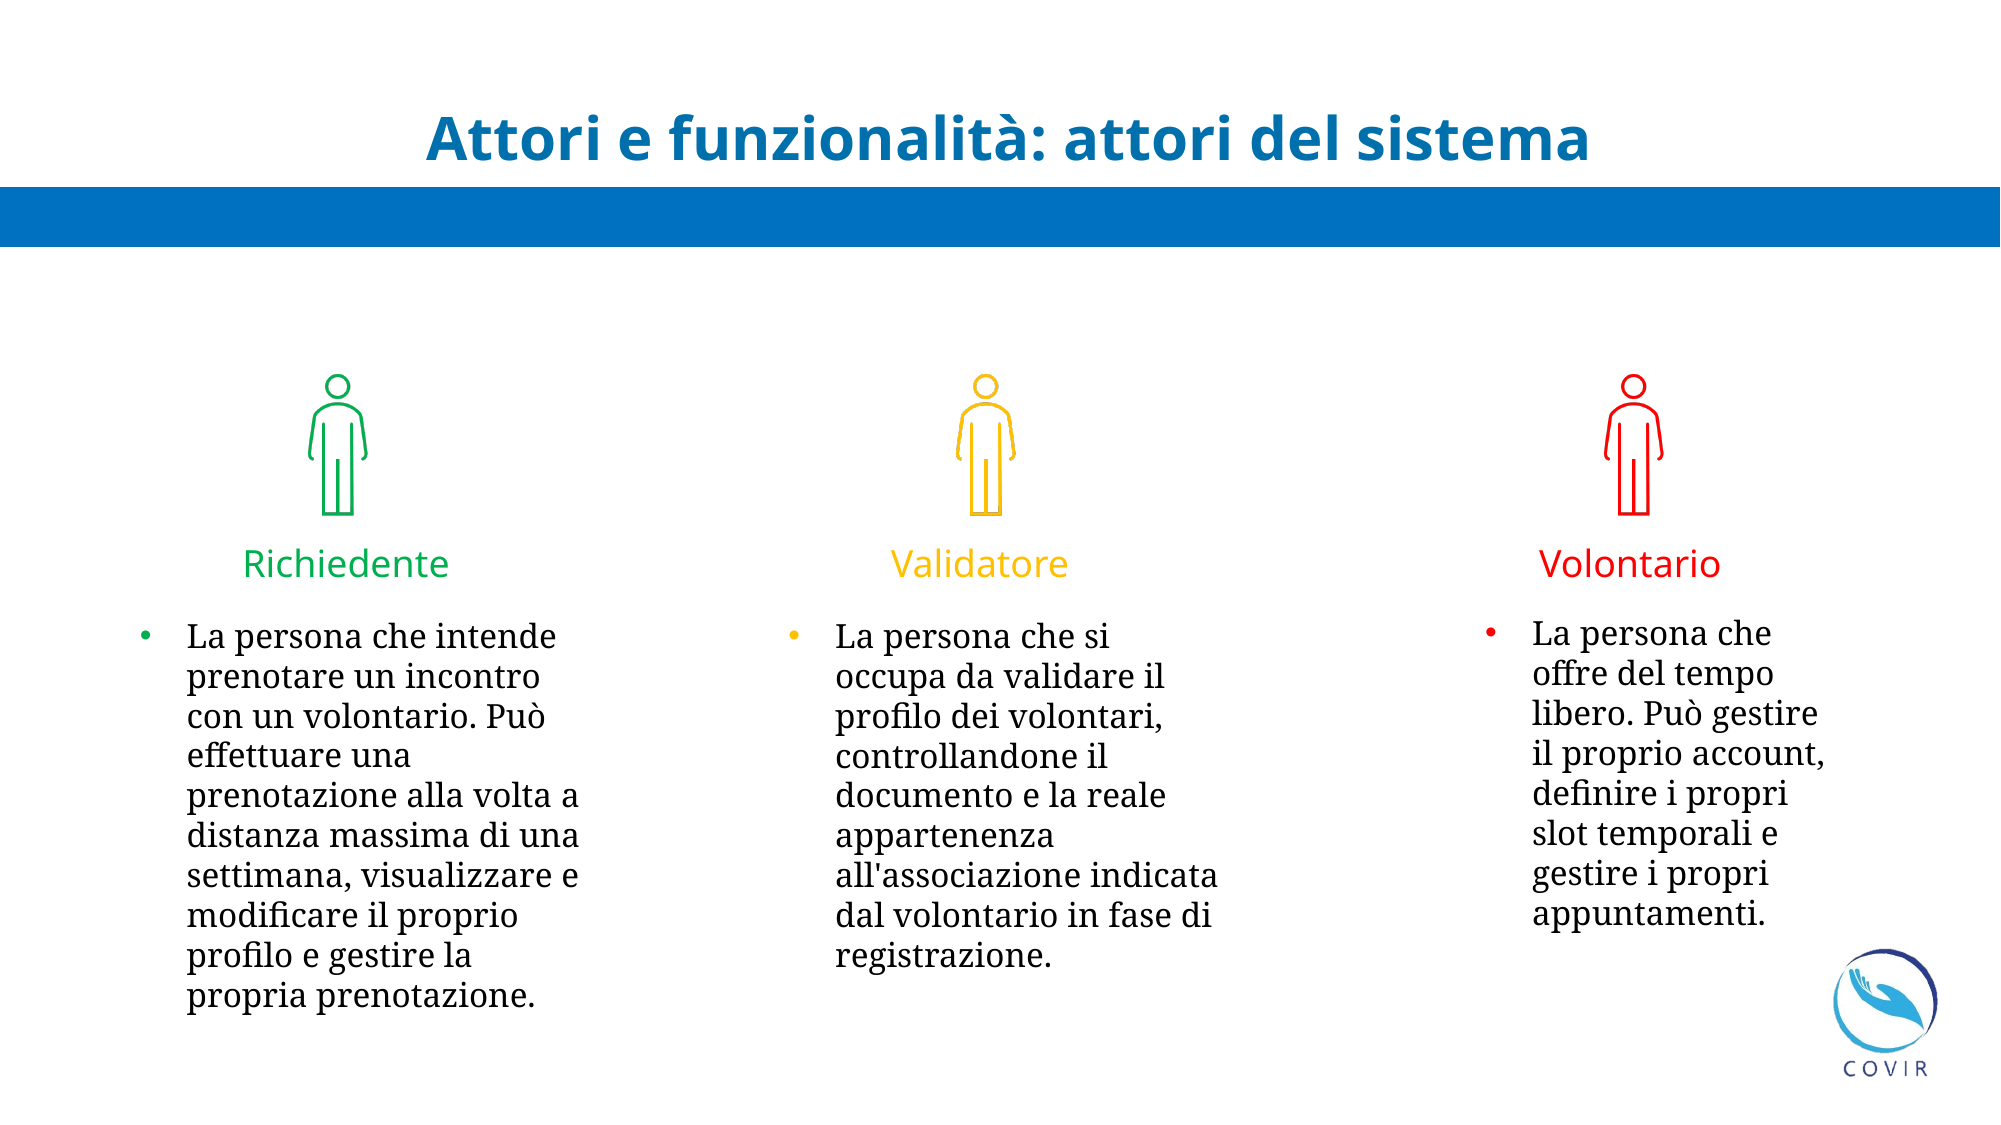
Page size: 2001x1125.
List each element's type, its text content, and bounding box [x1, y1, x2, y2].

text_box Richiedente [227, 532, 494, 592]
text_box La persona che intende prenotare un incontro con un volontario. Può effettuare una prenotazione alla volta a distanza massima di una settimana, visualizzare e modificare il proprio profilo e gestire la propria prenotazione. [125, 607, 597, 1022]
picture [910, 369, 1061, 520]
text_box La persona che offre del tempo libero. Può gestire il proprio account, definire i propri slot temporali e gestire i propri appuntamenti. [1470, 605, 1845, 940]
text_box Attori e funzionalità: attori del sistema [300, 60, 1718, 182]
picture [1558, 369, 1709, 520]
picture [1807, 935, 1960, 1089]
picture [262, 369, 413, 520]
text_box Volontario [1524, 532, 1791, 592]
text_box [0, 187, 2000, 247]
text_box Validatore [876, 532, 1142, 592]
text_box La persona che si occupa da validare il profilo dei volontari, controllandone il documento e la reale appartenenza all'associazione indicata dal volontario in fase di registrazione. [773, 607, 1245, 982]
